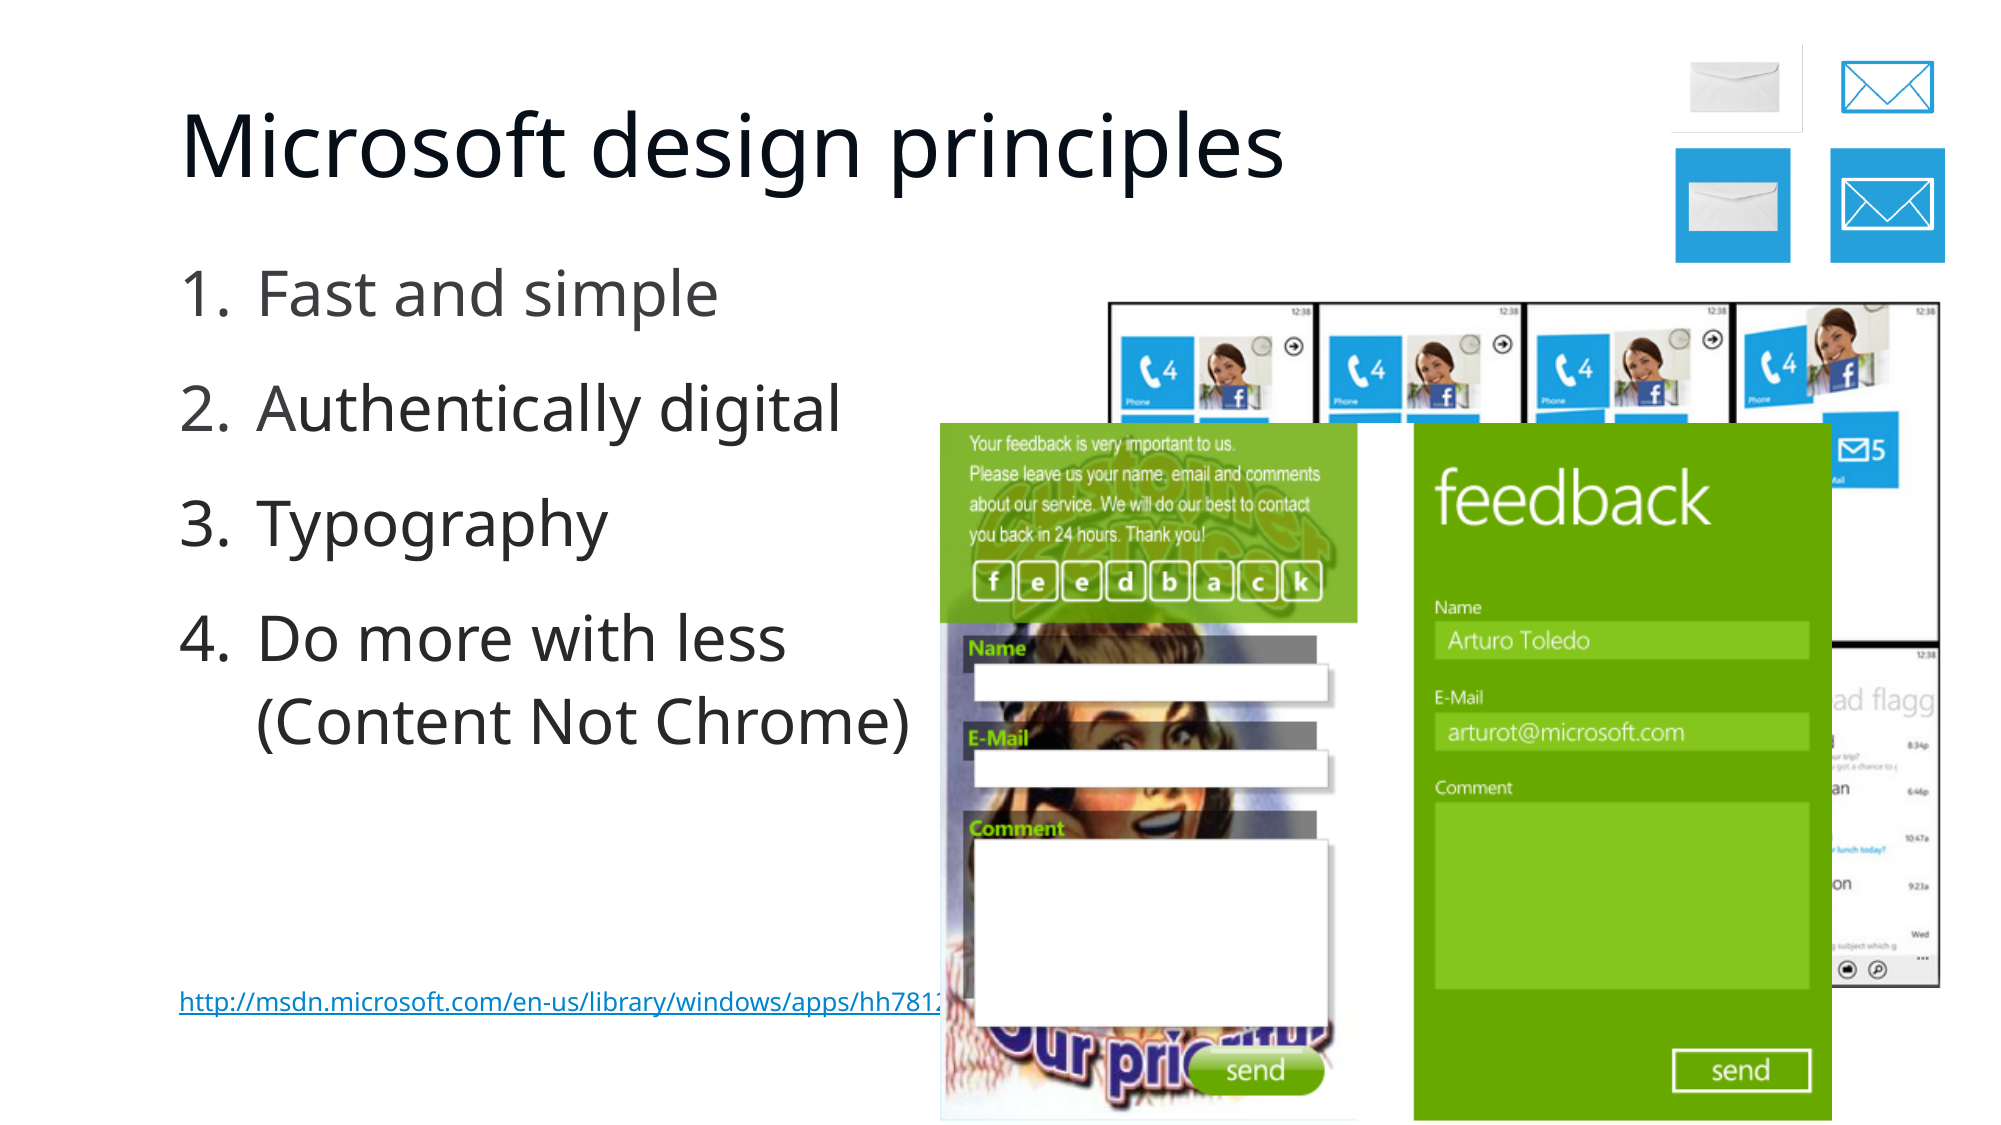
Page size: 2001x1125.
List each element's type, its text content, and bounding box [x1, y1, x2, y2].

picture [940, 296, 1945, 1124]
list Fast and simple Authentically digital Typography Do more with less (Content Not Chrome) http://msdn.microsoft.com/en-us/library/windows/apps/hh781237.aspx [173, 237, 1863, 1035]
picture [1671, 44, 1945, 263]
title Microsoft design principles [173, 90, 1671, 209]
